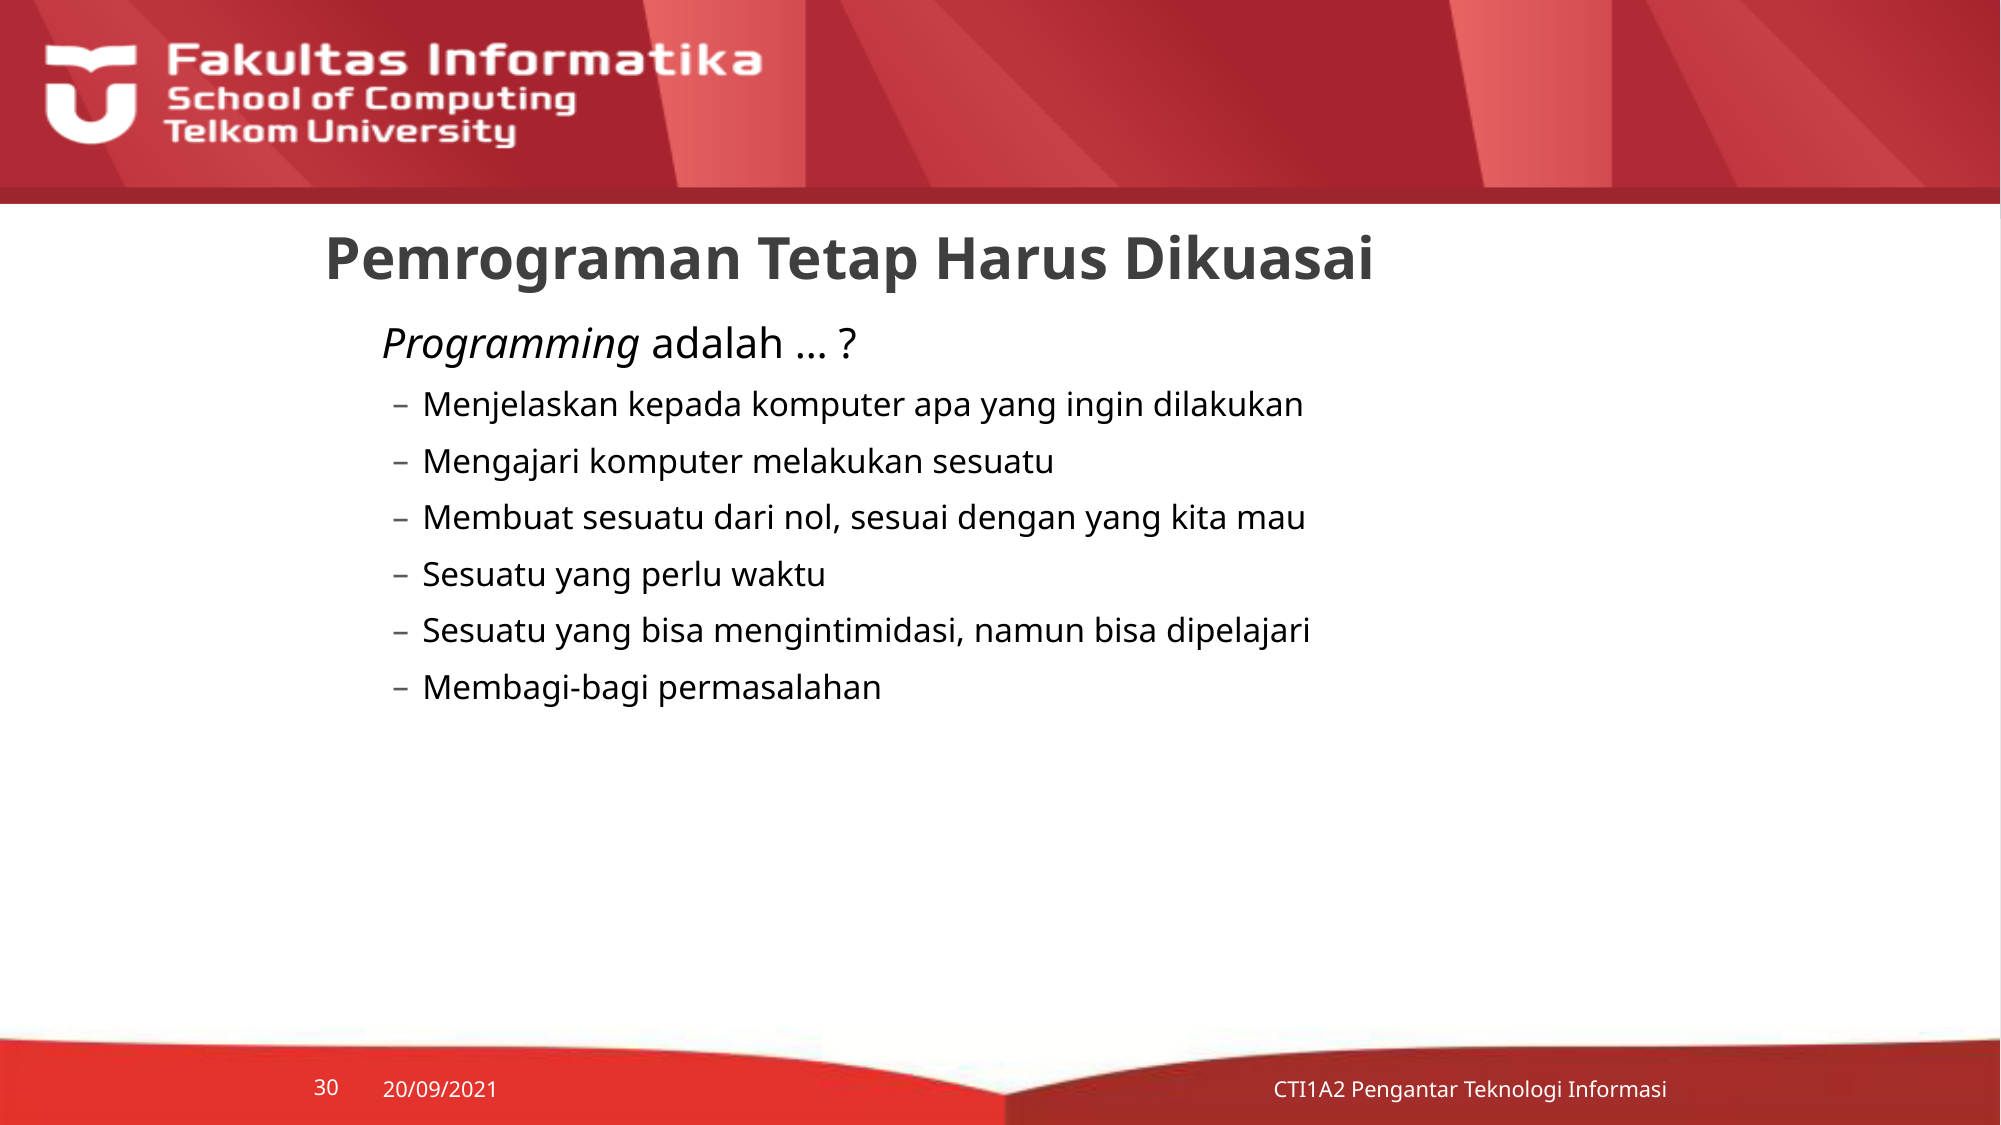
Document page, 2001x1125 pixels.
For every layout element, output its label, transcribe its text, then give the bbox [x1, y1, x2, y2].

picture [0, 0, 2001, 1125]
list CTI1A2 Pengantar Teknologi Informasi [1138, 1058, 1683, 1119]
title Pemrograman Tetap Harus Dikuasai [309, 203, 1676, 309]
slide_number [382, 1058, 653, 1119]
list Programming adalah … ? Menjelaskan kepada komputer apa yang ingin dilakukan Mengajari komputer melakukan sesuatu Membuat sesuatu dari nol, sesuai dengan yang kita mau Sesuatu yang perlu waktu Sesuatu yang bisa mengintimidasi, namun bisa dipelajari Membagi-bagi permasalahan [309, 309, 1676, 970]
slide_number 30 [313, 1058, 373, 1119]
